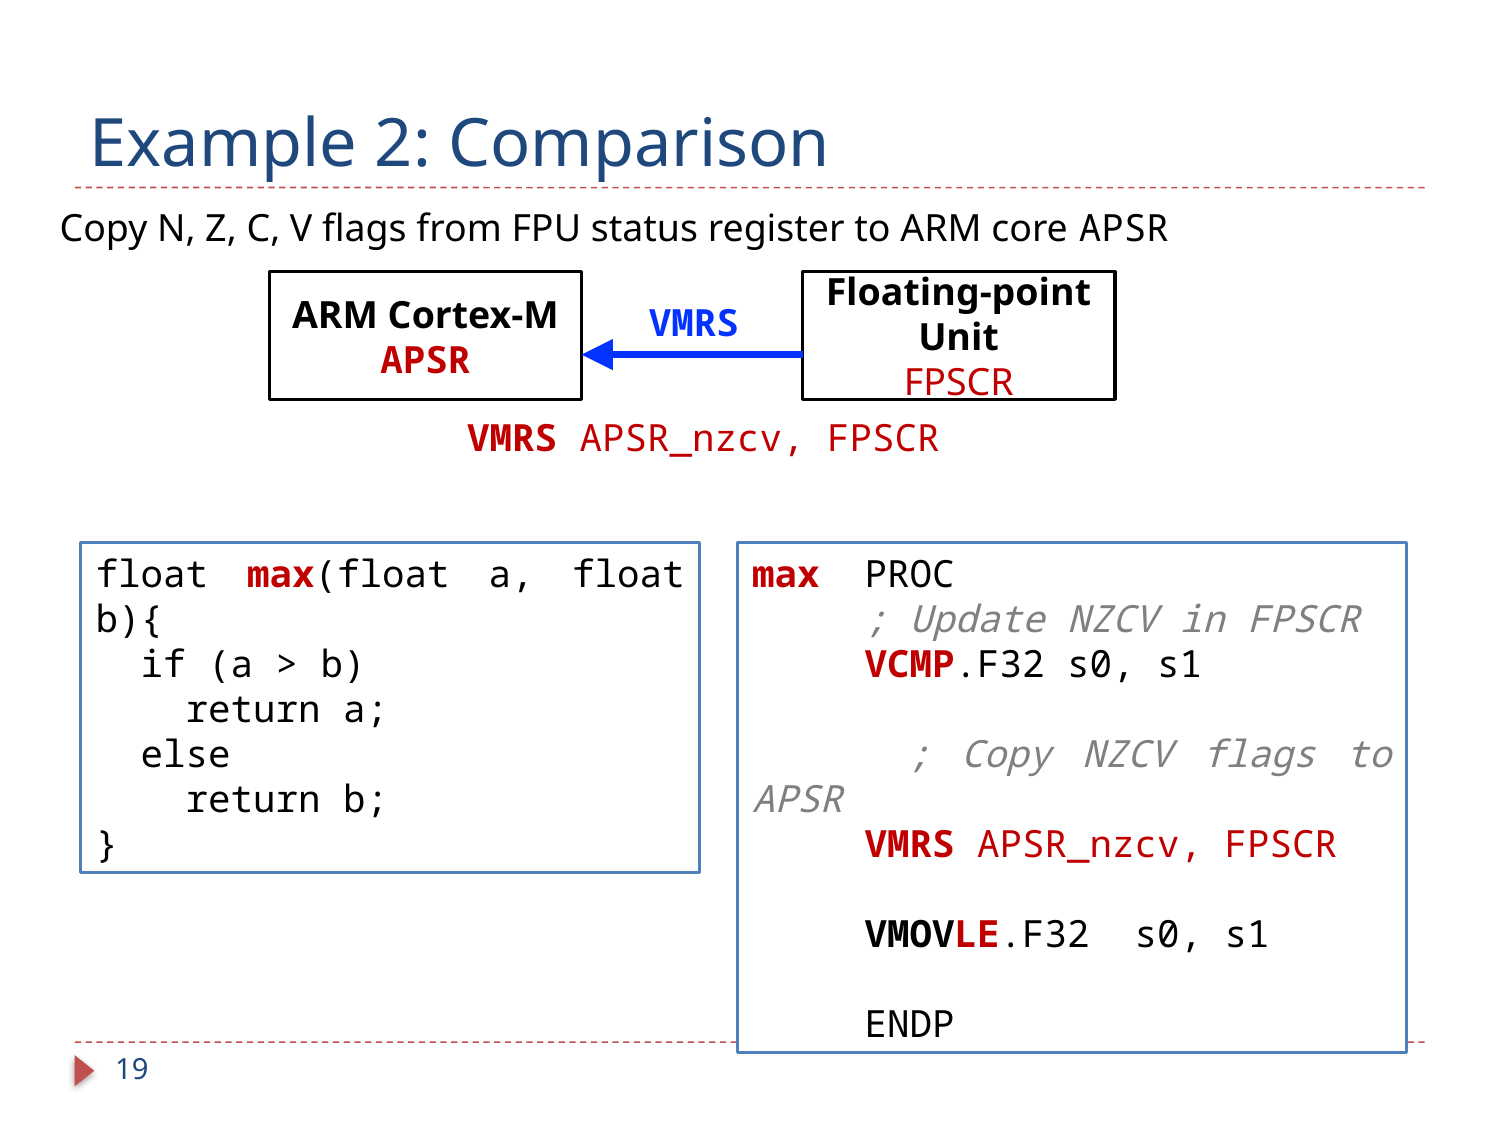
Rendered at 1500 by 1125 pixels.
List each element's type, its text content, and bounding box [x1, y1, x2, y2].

text_box VMRS [633, 291, 754, 352]
text_box ARM Cortex-M APSR [268, 270, 583, 401]
text_box VMRS APSR_nzcv, FPSCR [429, 407, 955, 467]
text_box max PROC ; Update NZCV in FPSCR VCMP.F32 s0, s1 ; Copy NZCV flags to APSR VMRS APSR_nzcv, FPSCR VMOVLE.F32 s0, s1 ENDP [736, 541, 1408, 1054]
text_box float max(float a, float b){ if (a > b) return a; else return b; } [79, 541, 701, 874]
text_box Copy N, Z, C, V flags from FPU status register to ARM core APSR [44, 196, 1184, 257]
slide_number 19 [100, 1042, 426, 1103]
title Example 2: Comparison [75, 24, 1425, 188]
text_box Floating-point Unit FPSCR [801, 270, 1117, 401]
